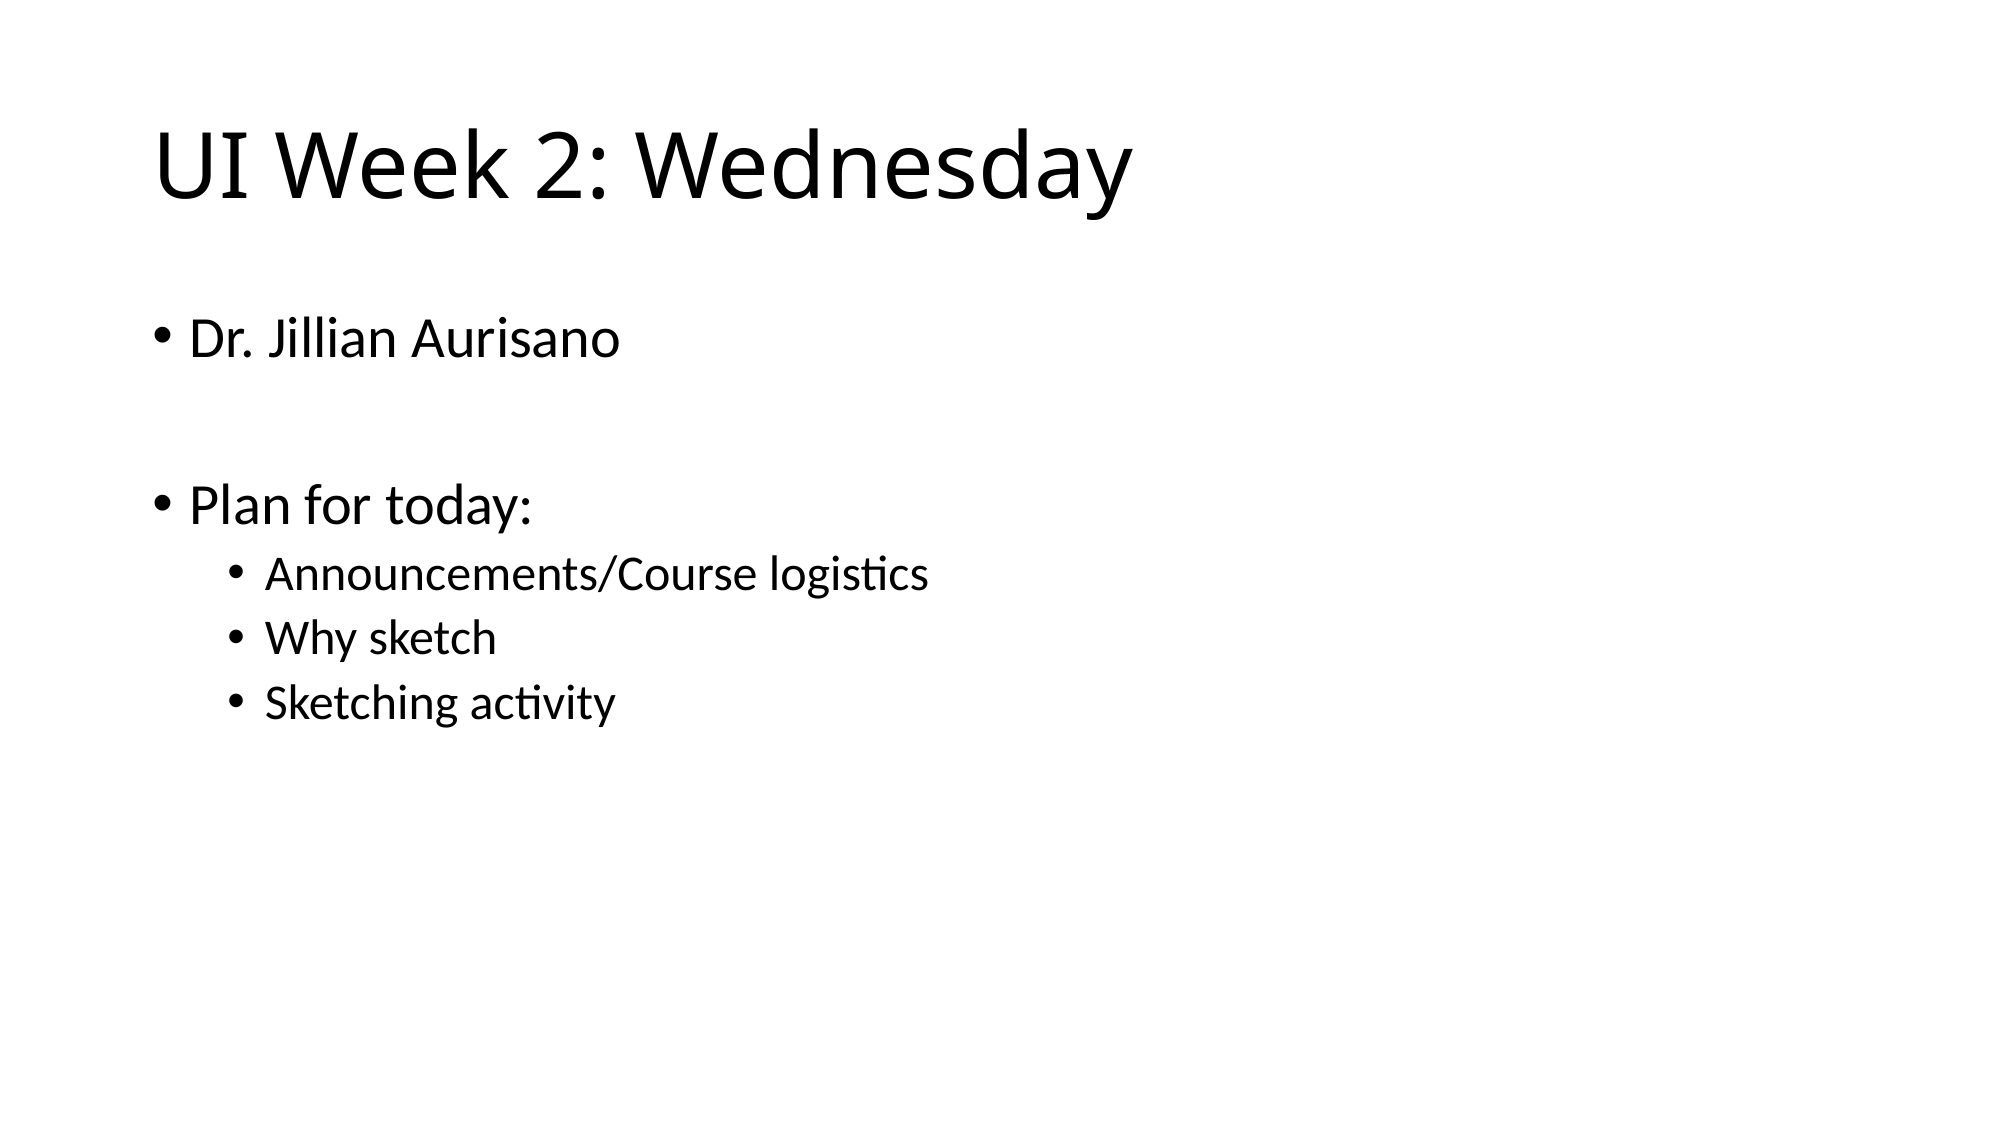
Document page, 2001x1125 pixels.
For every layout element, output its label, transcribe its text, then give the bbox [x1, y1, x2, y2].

title UI Week 2: Wednesday [137, 59, 1863, 278]
list Dr. Jillian Aurisano Plan for today: Announcements/Course logistics Why sketch Sketching activity [137, 299, 1863, 1014]
